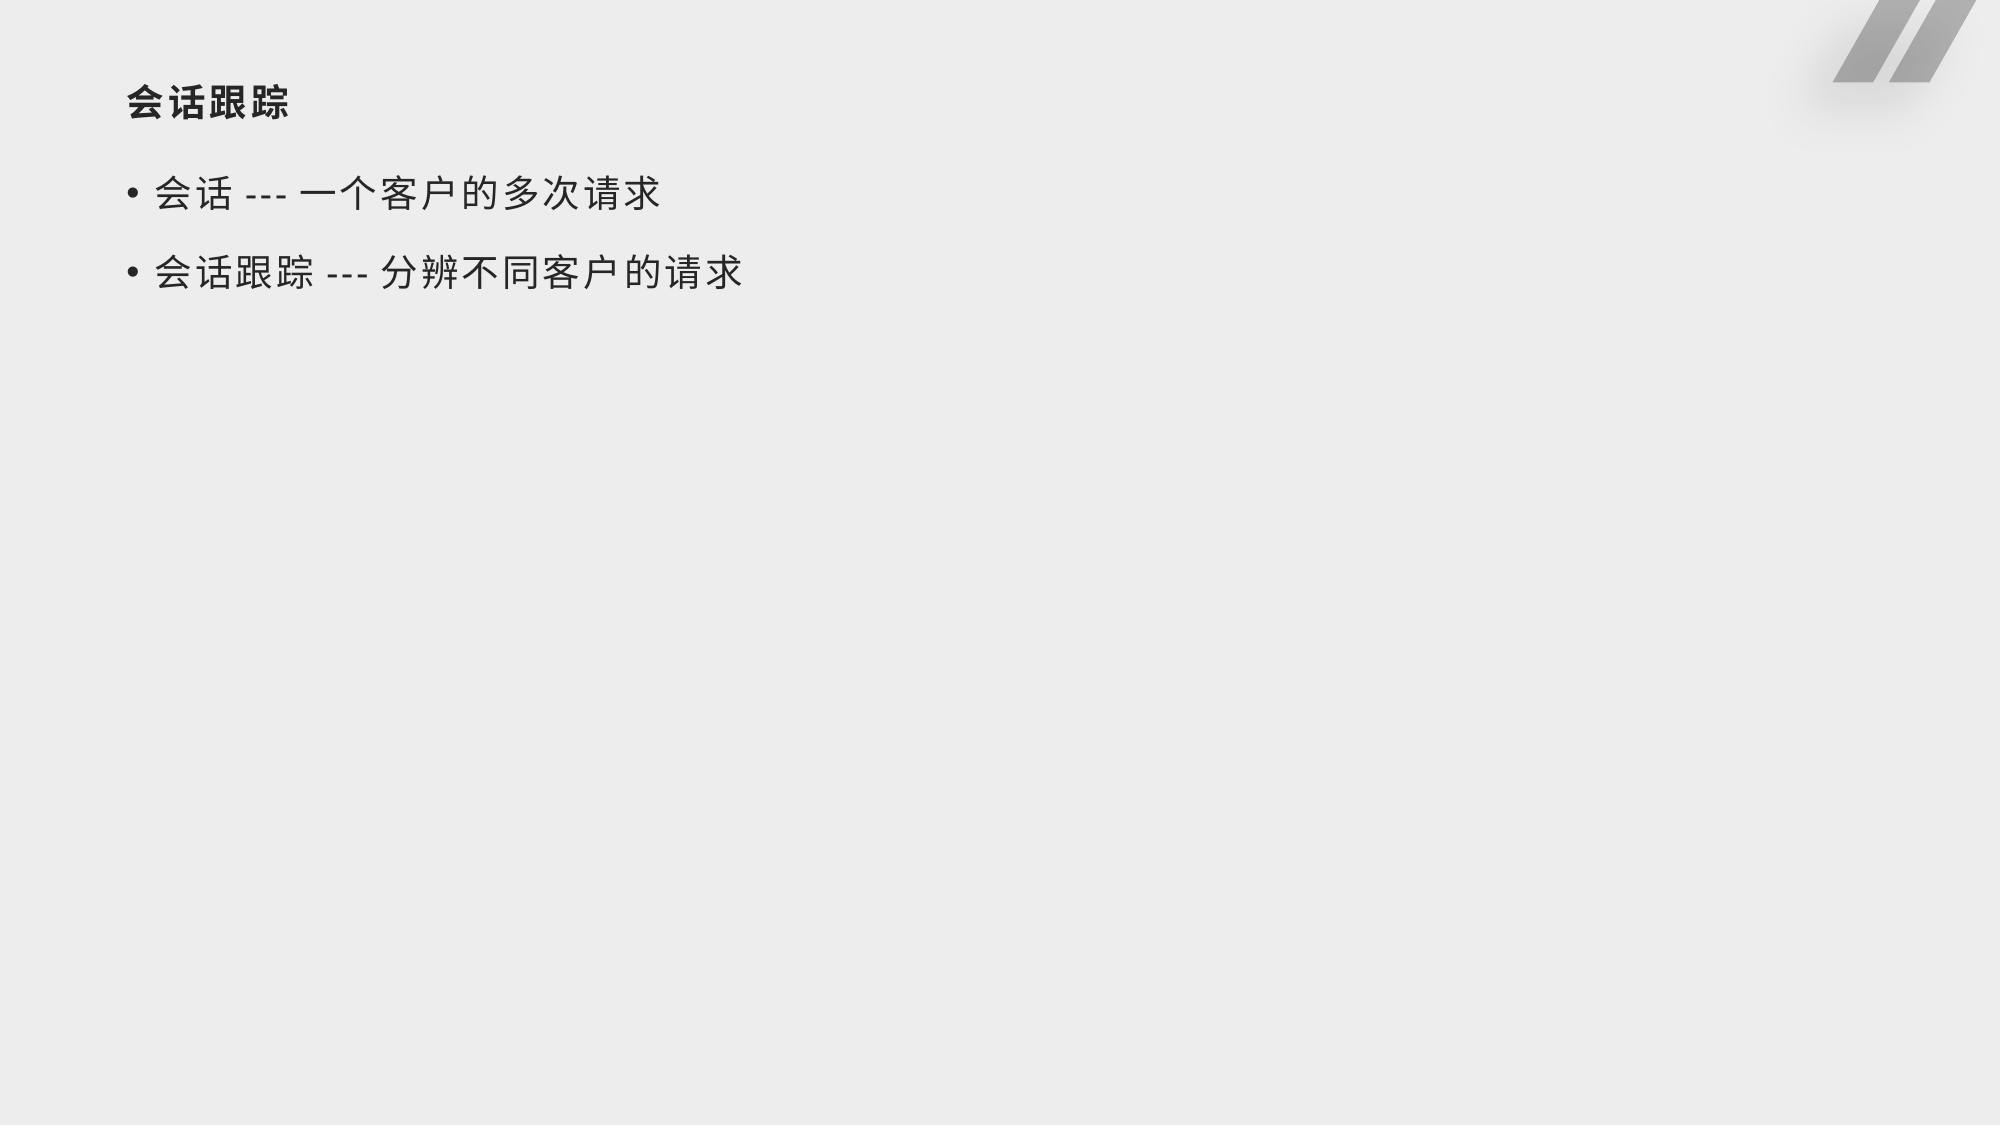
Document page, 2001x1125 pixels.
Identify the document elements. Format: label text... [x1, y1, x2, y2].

title 会话跟踪 [109, 72, 1891, 146]
list 会话---一个客户的多次请求 会话跟踪---分辨不同客户的请求 [109, 156, 1891, 1041]
